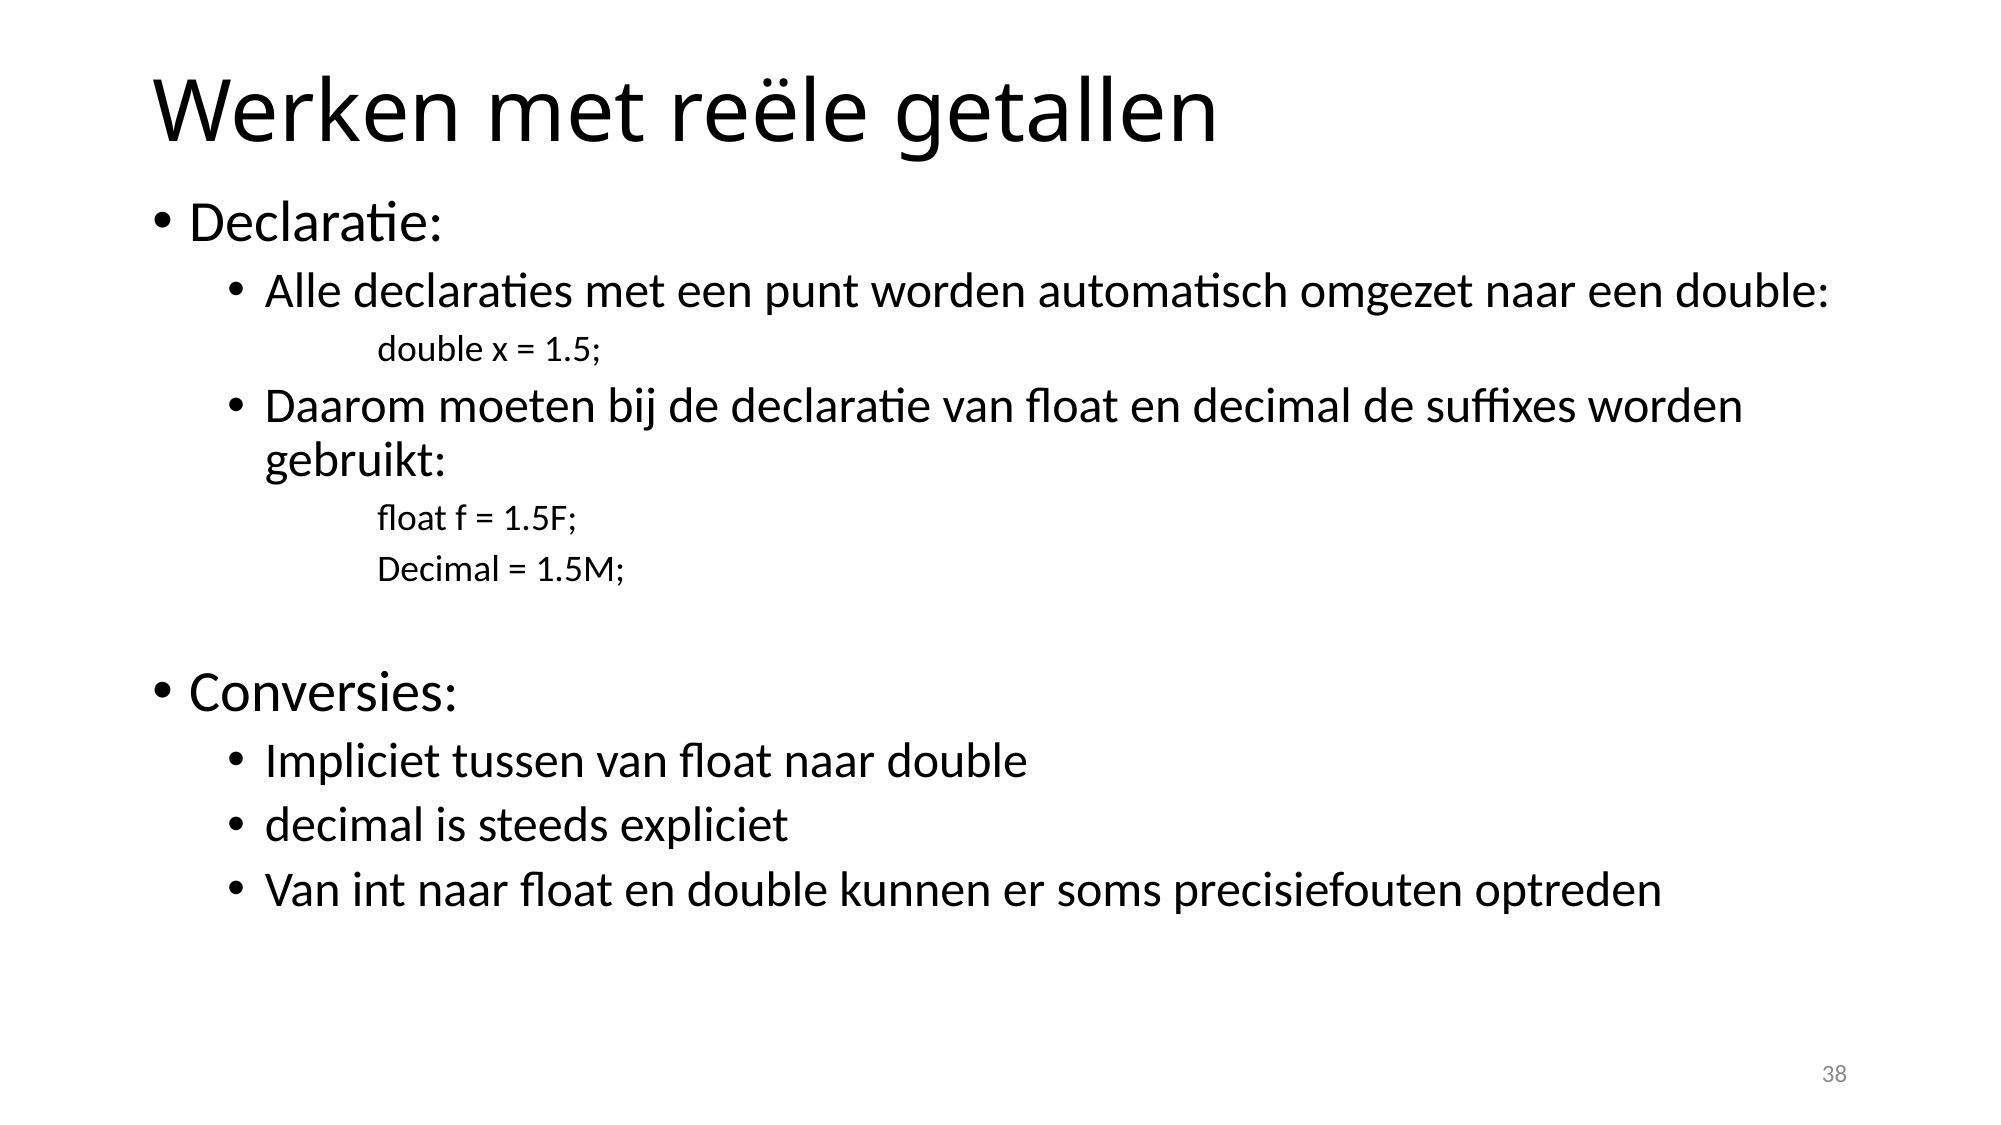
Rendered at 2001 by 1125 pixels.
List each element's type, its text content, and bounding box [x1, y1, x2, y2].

list Declaratie: Alle declaraties met een punt worden automatisch omgezet naar een double: double x = 1.5; Daarom moeten bij de declaratie van float en decimal de suffixes worden gebruikt: float f = 1.5F; Decimal = 1.5M; Conversies: Impliciet tussen van float naar double decimal is steeds expliciet Van int naar float en double kunnen er soms precisiefouten optreden [137, 183, 1863, 1014]
title Werken met reële getallen [137, 59, 1863, 169]
slide_number 38 [1412, 1042, 1863, 1103]
